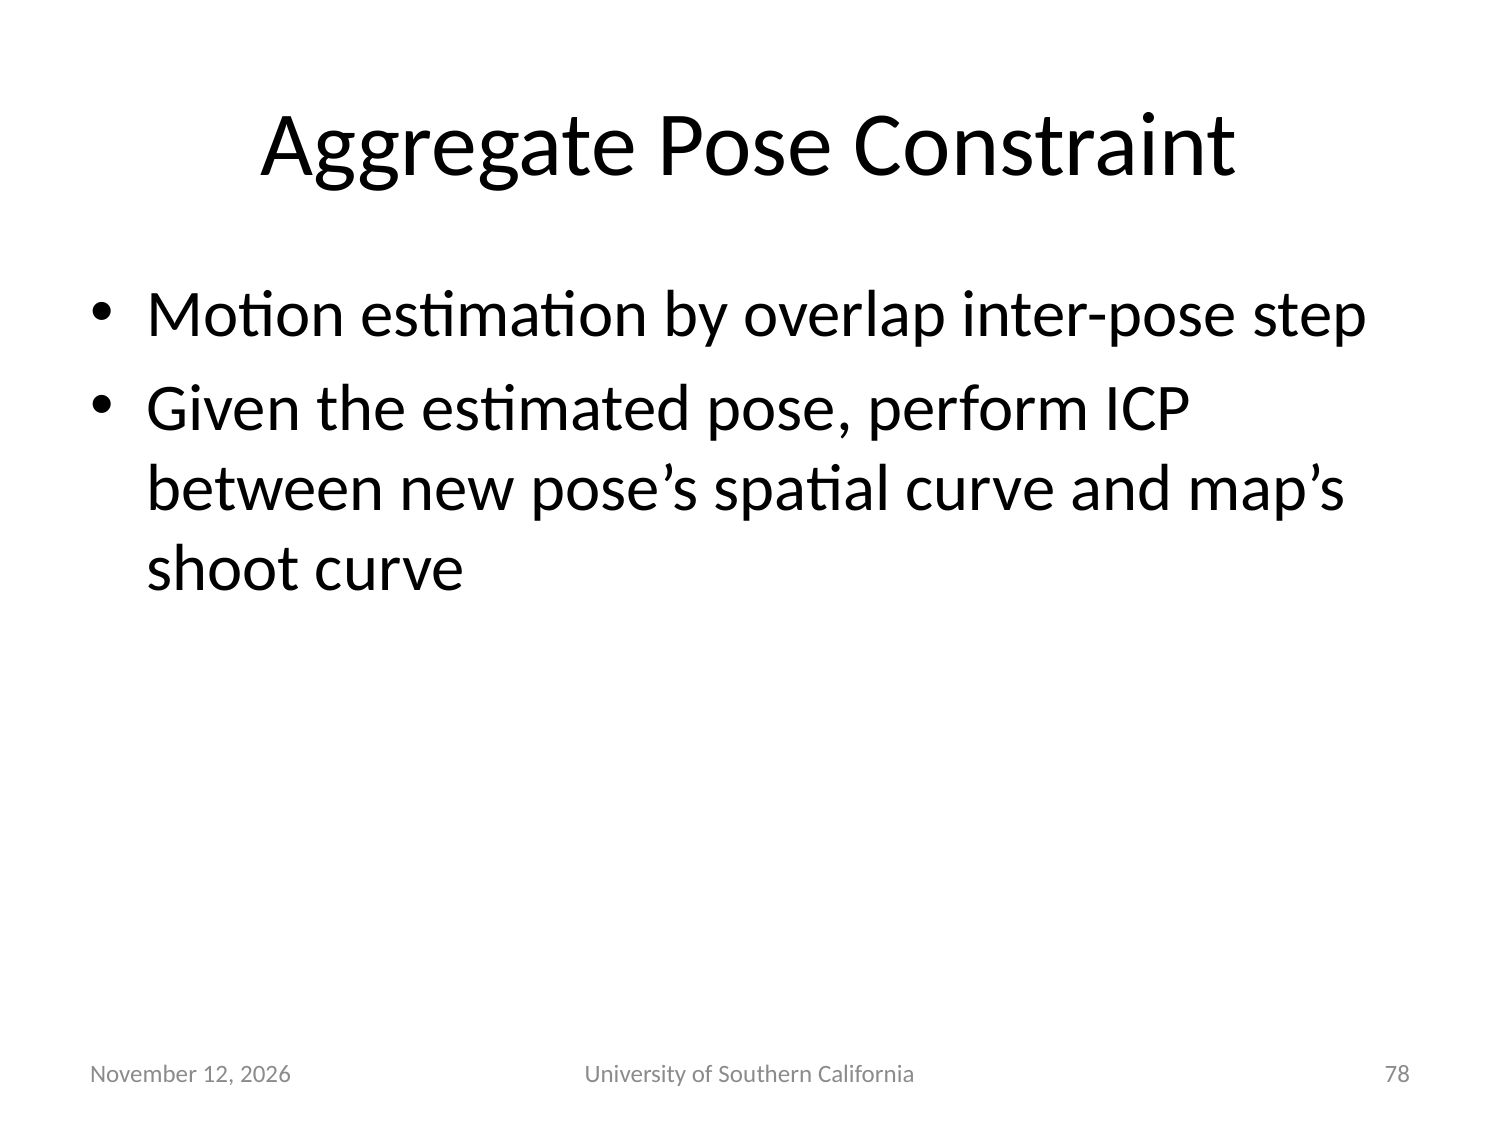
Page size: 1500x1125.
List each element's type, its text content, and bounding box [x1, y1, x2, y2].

list Motion estimation by overlap inter-pose step Given the estimated pose, perform ICP between new pose’s spatial curve and map’s shoot curve [75, 262, 1425, 1005]
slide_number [75, 1042, 425, 1103]
footer University of Southern California [512, 1042, 988, 1103]
title Aggregate Pose Constraint [75, 45, 1425, 233]
slide_number 78 [1074, 1042, 1425, 1103]
